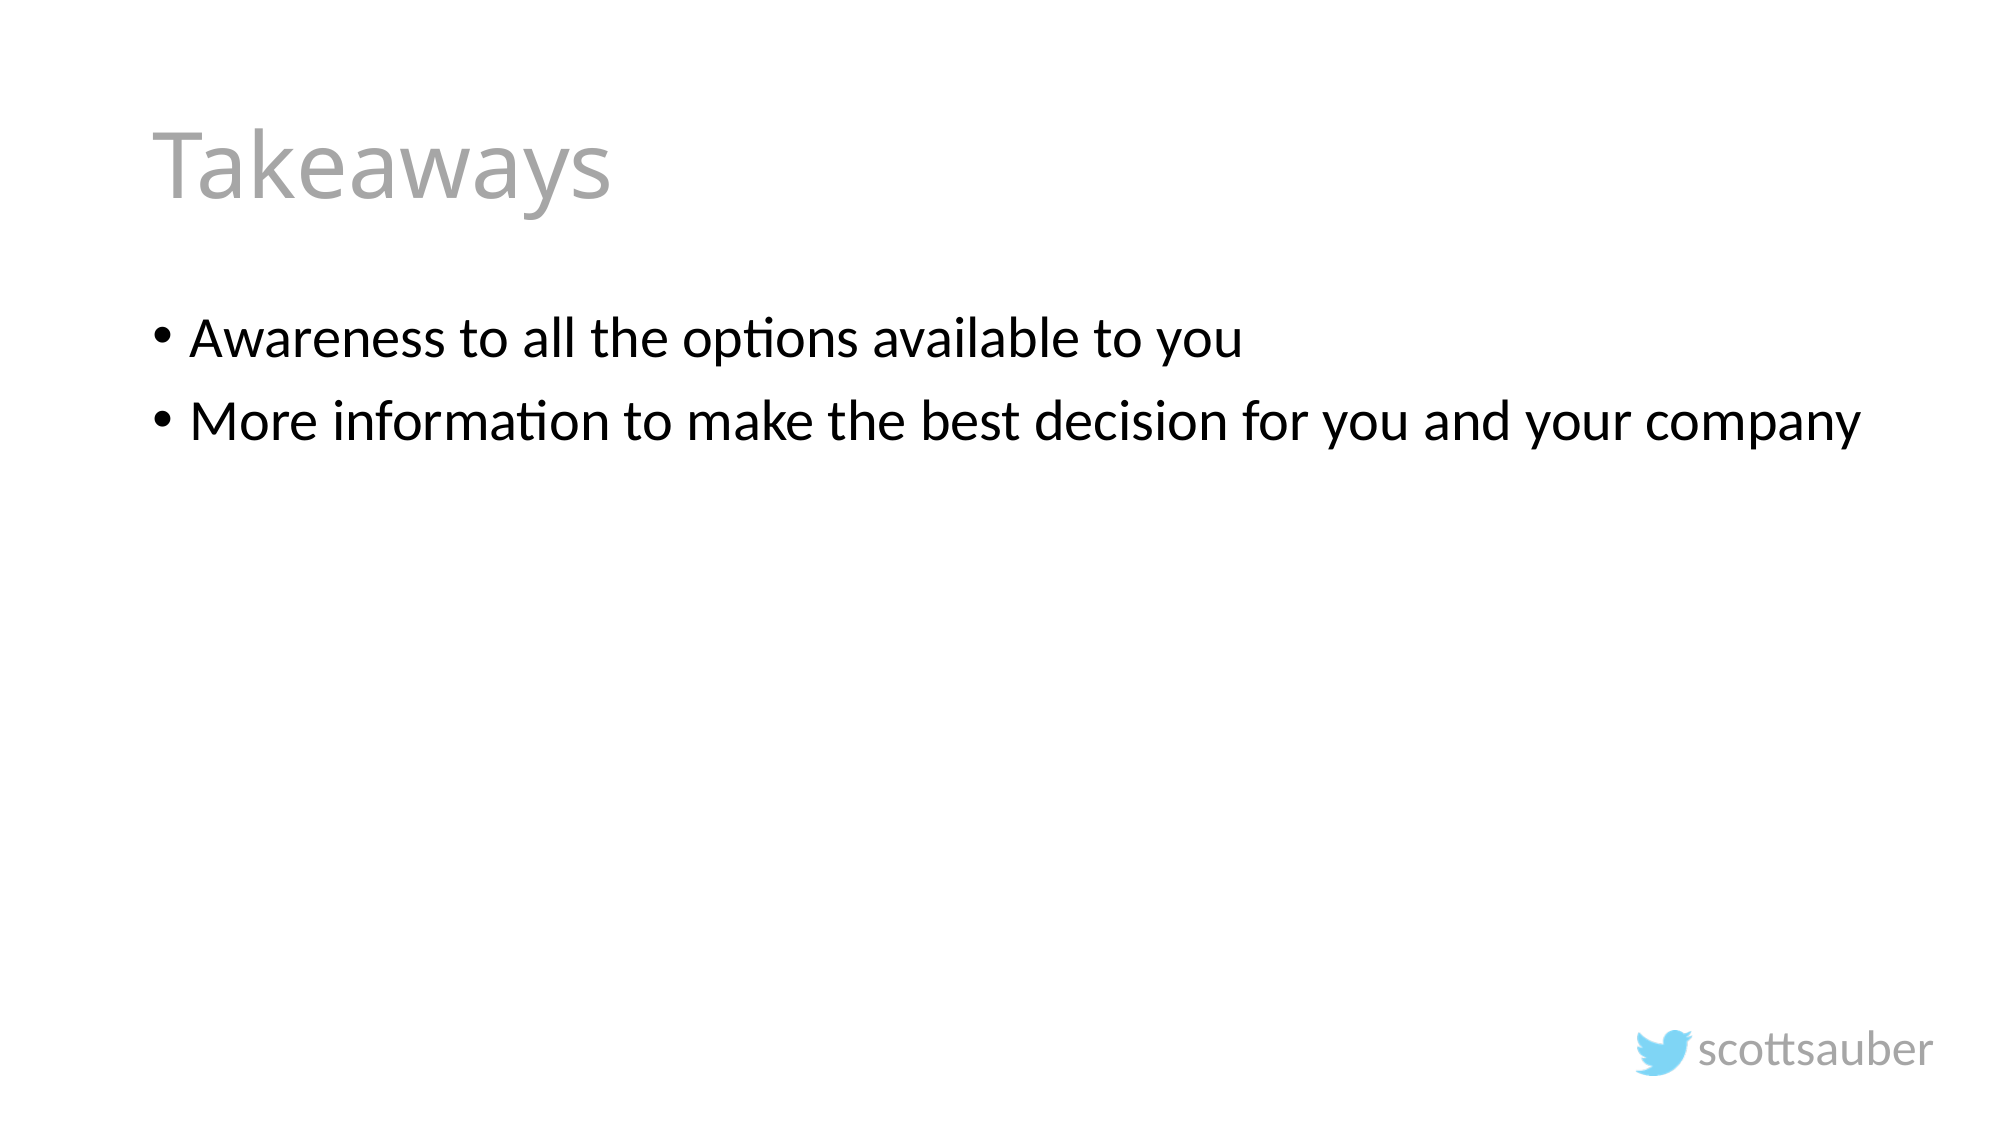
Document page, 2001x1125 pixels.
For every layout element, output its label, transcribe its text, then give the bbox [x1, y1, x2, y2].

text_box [1635, 1014, 1986, 1093]
list Awareness to all the options available to you More information to make the best decision for you and your company [137, 299, 1920, 1084]
title Takeaways [137, 59, 1863, 278]
